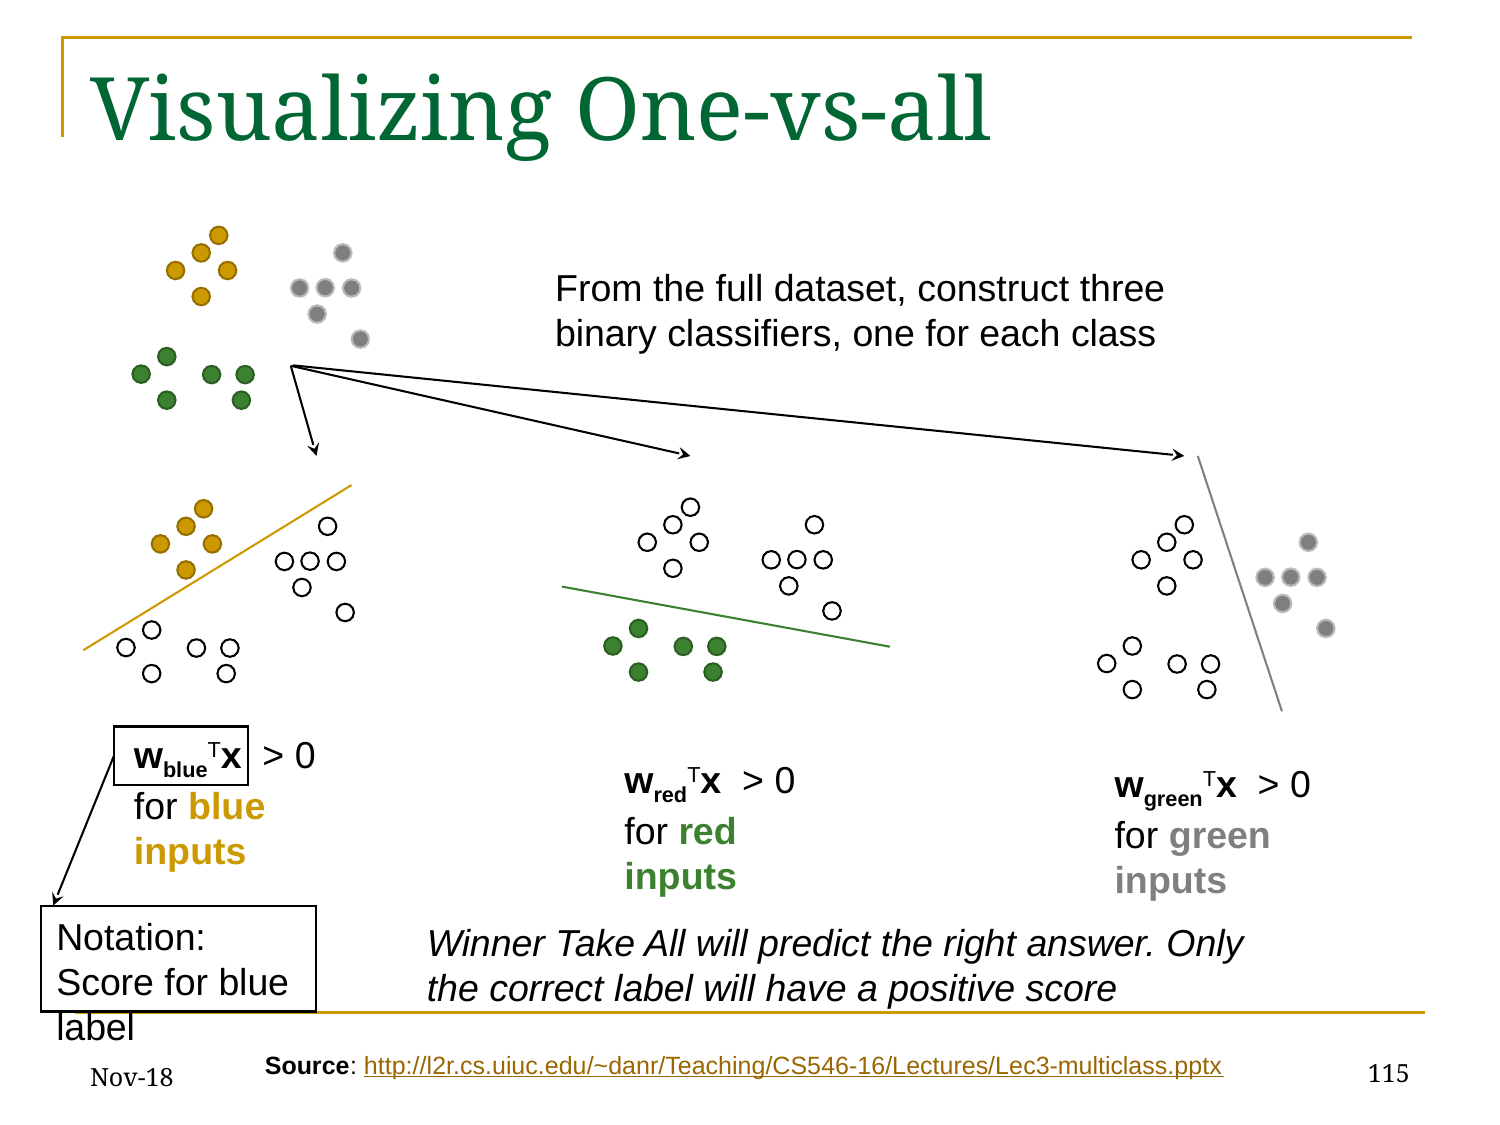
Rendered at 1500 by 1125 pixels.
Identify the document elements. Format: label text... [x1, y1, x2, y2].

title Visualizing One-vs-all [75, 45, 1425, 233]
slide_number Nov-18 [75, 1024, 425, 1100]
slide_number ‹#› [1074, 1024, 1425, 1100]
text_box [83, 484, 355, 875]
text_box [292, 365, 1185, 457]
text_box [561, 498, 891, 900]
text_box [1097, 455, 1335, 904]
text_box Source: http://l2r.cs.uiuc.edu/~danr/Teaching/CS546-16/Lectures/Lec3-multiclass.pptx [425, 1042, 1250, 1088]
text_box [132, 226, 370, 410]
text_box From the full dataset, construct three binary classifiers, one for each class [540, 256, 1202, 363]
text_box Winner Take All will predict the right answer. Only the correct label will have a positive score [411, 911, 1292, 1018]
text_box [41, 726, 317, 1012]
